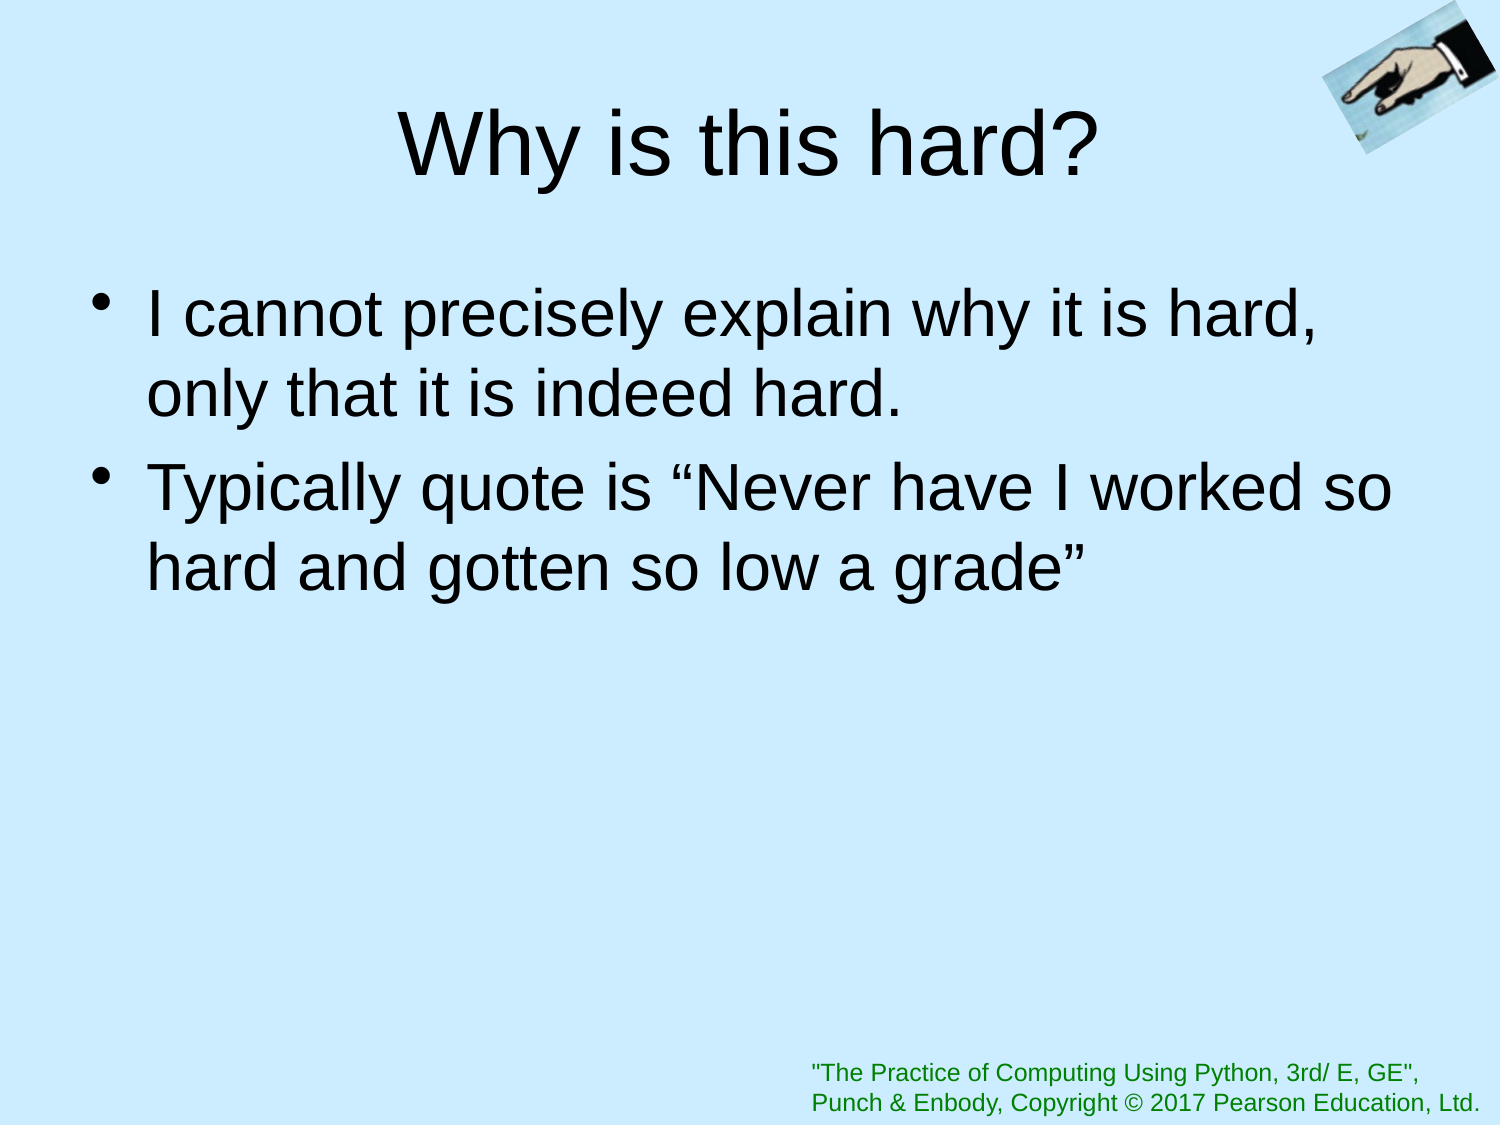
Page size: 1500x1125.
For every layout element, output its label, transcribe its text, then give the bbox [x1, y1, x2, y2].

picture [1378, 0, 1499, 120]
list I cannot precisely explain why it is hard, only that it is indeed hard. Typically quote is “Never have I worked so hard and gotten so low a grade” [75, 262, 1425, 1005]
title Why is this hard? [75, 45, 1425, 233]
